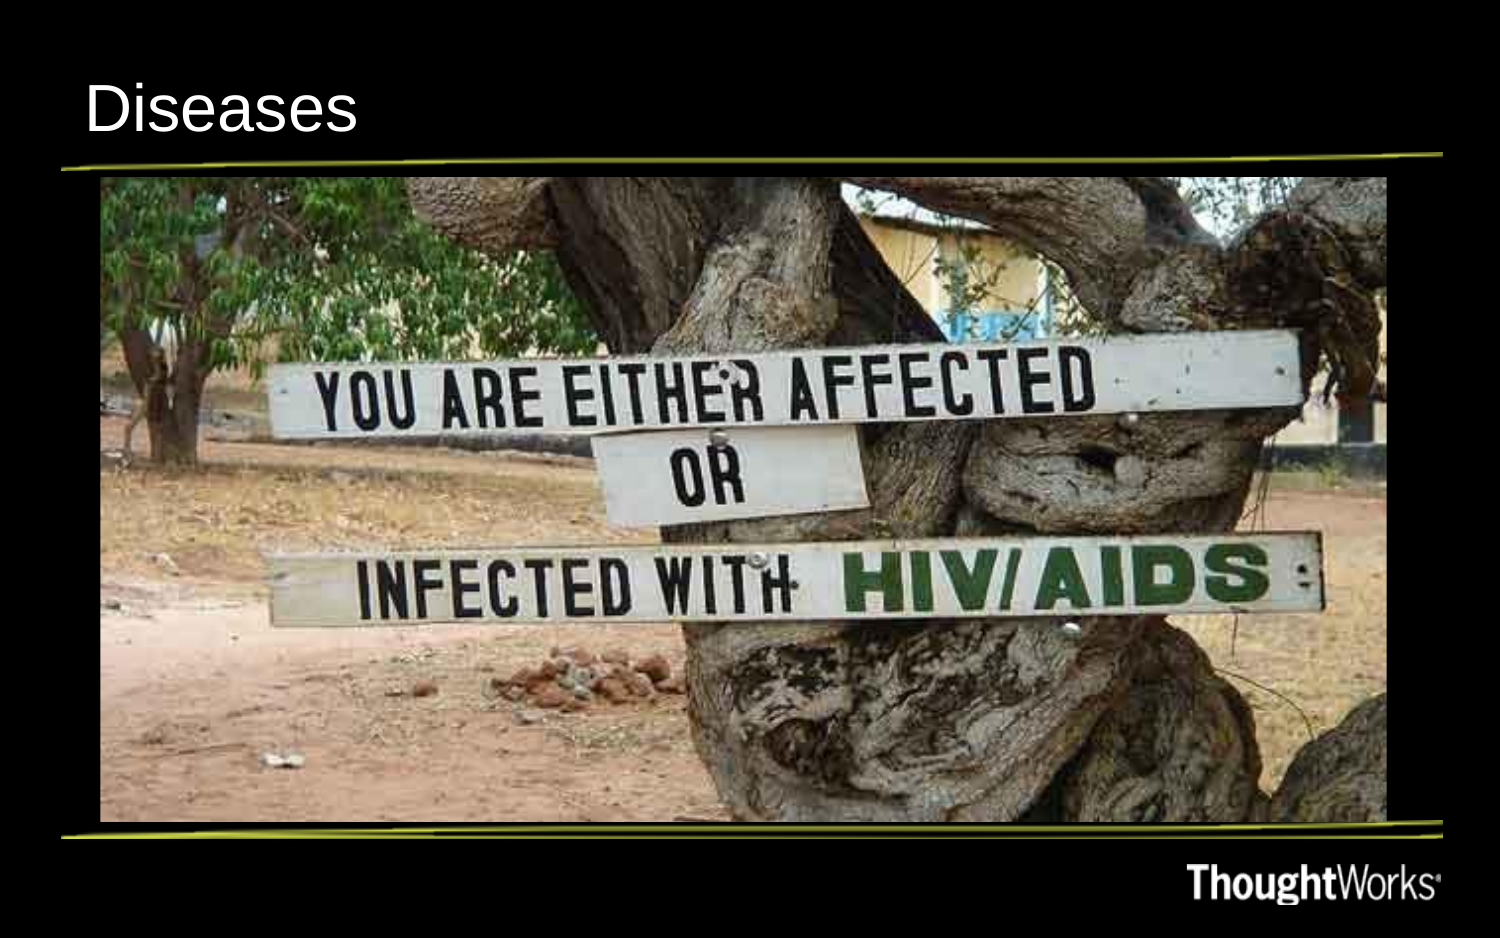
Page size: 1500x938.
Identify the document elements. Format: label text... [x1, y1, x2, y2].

title Diseases [84, 64, 1399, 197]
picture [99, 176, 1387, 822]
